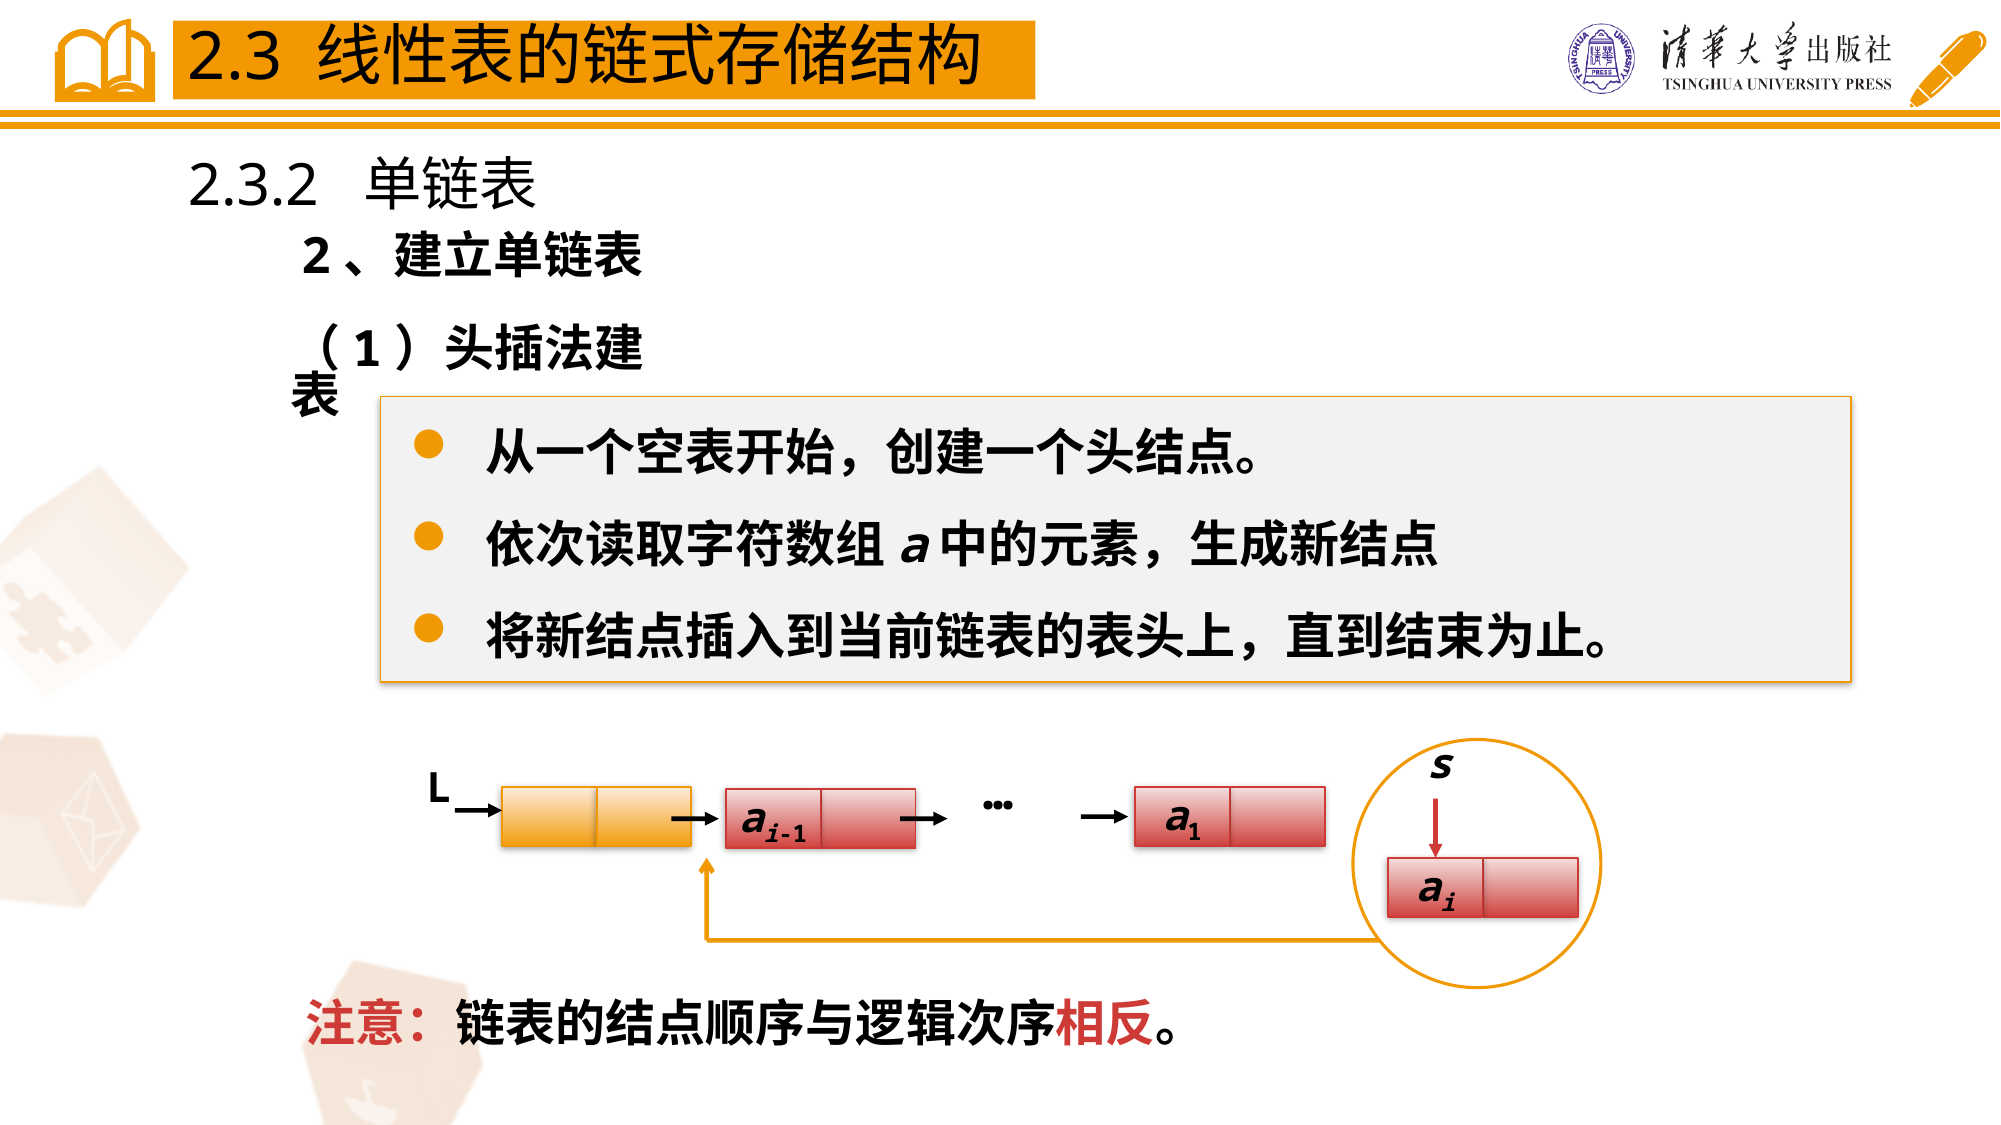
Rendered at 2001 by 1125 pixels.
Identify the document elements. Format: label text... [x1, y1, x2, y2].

picture [1531, 0, 1973, 149]
text_box 2.3 线性表的链式存储结构 [173, 20, 1036, 100]
text_box 注意：链表的结点顺序与逻辑次序相反。 [291, 995, 1307, 1059]
text_box 2.3.2 单链表 [173, 153, 599, 225]
text_box 从一个空表开始，创建一个头结点。 依次读取字符数组a中的元素，生成新结点 将新结点插入到当前链表的表头上，直到结束为止。 [380, 396, 1852, 683]
text_box 2、建立单链表 [256, 228, 1020, 291]
text_box （1）头插法建表 [276, 320, 707, 431]
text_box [411, 739, 1602, 988]
picture [1936, 78, 1948, 90]
